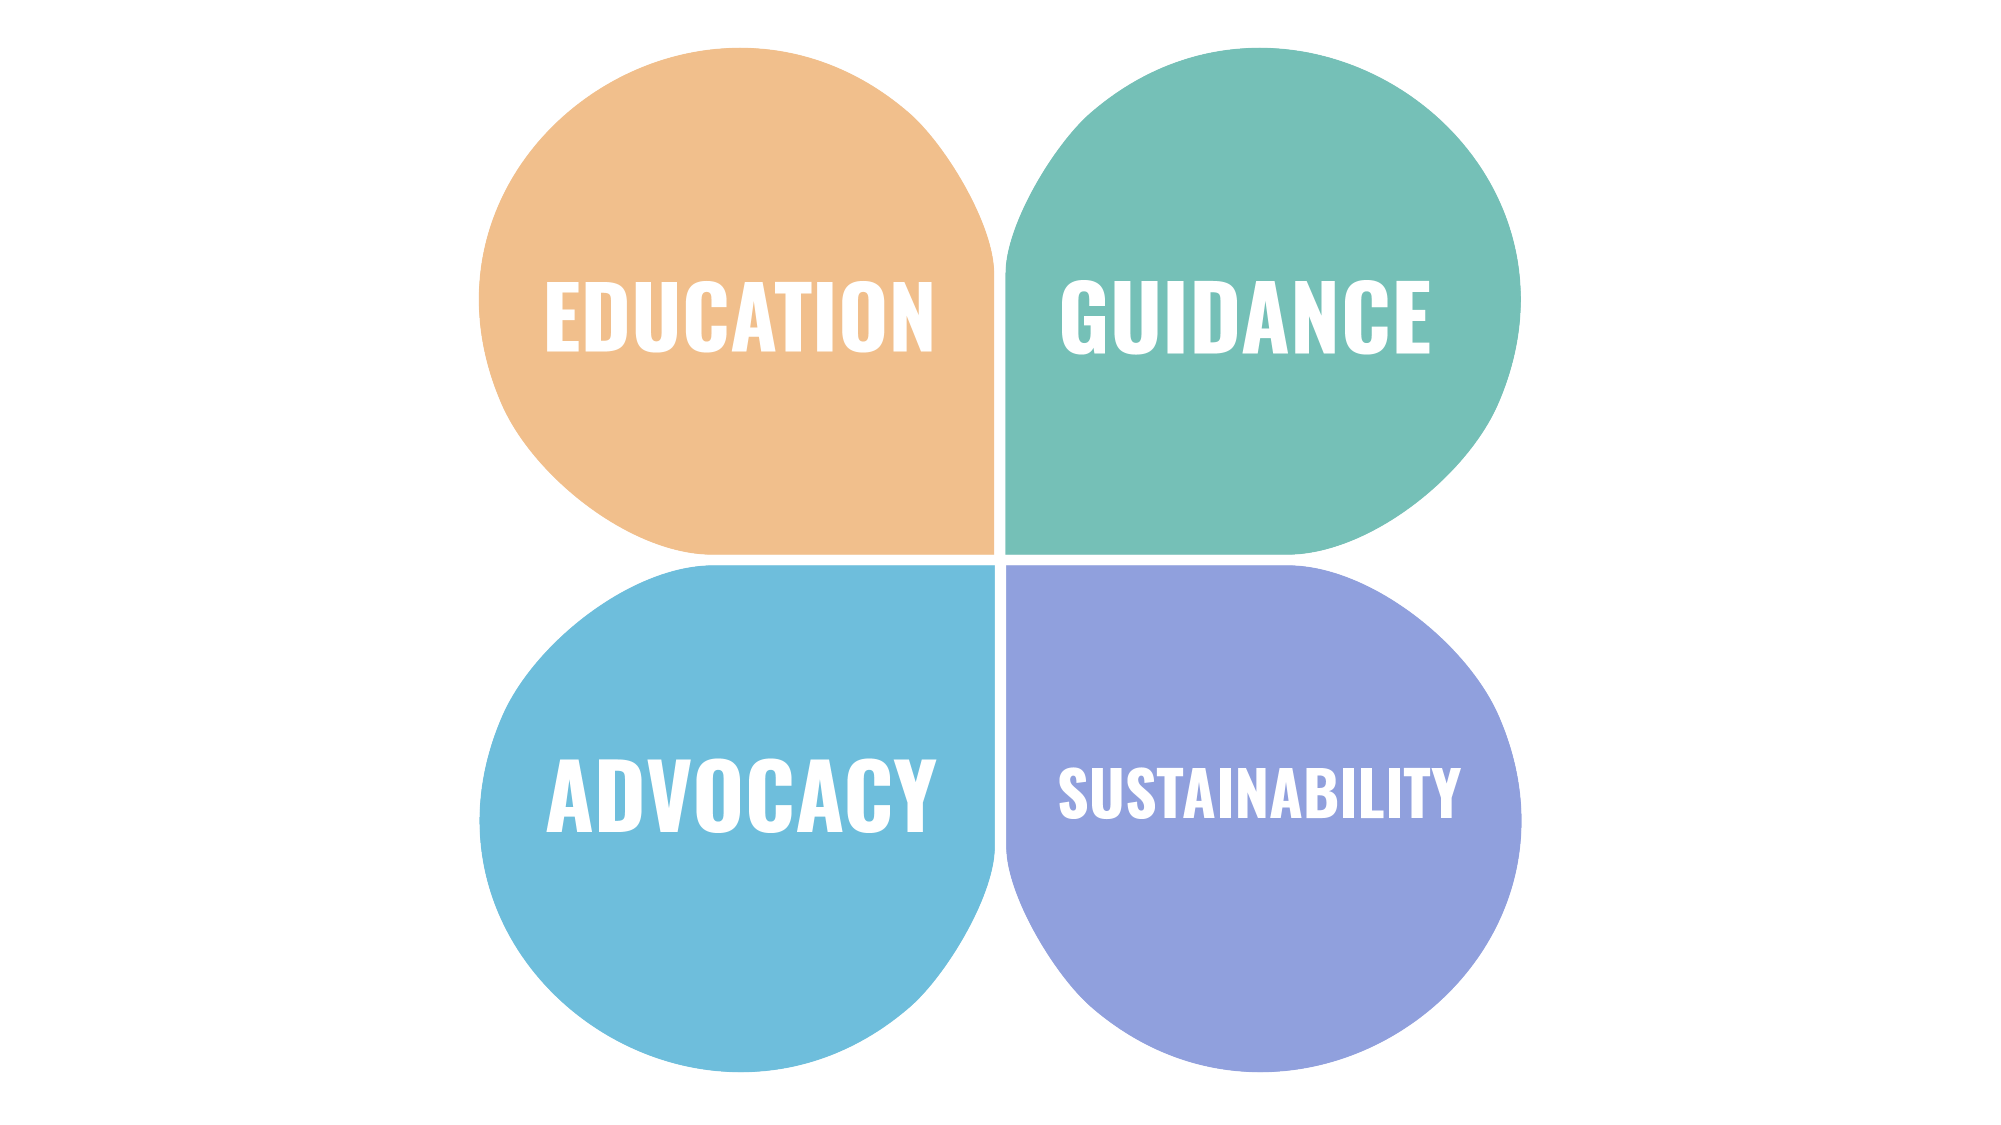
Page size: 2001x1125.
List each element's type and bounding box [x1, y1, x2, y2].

picture [135, 40, 1865, 1084]
